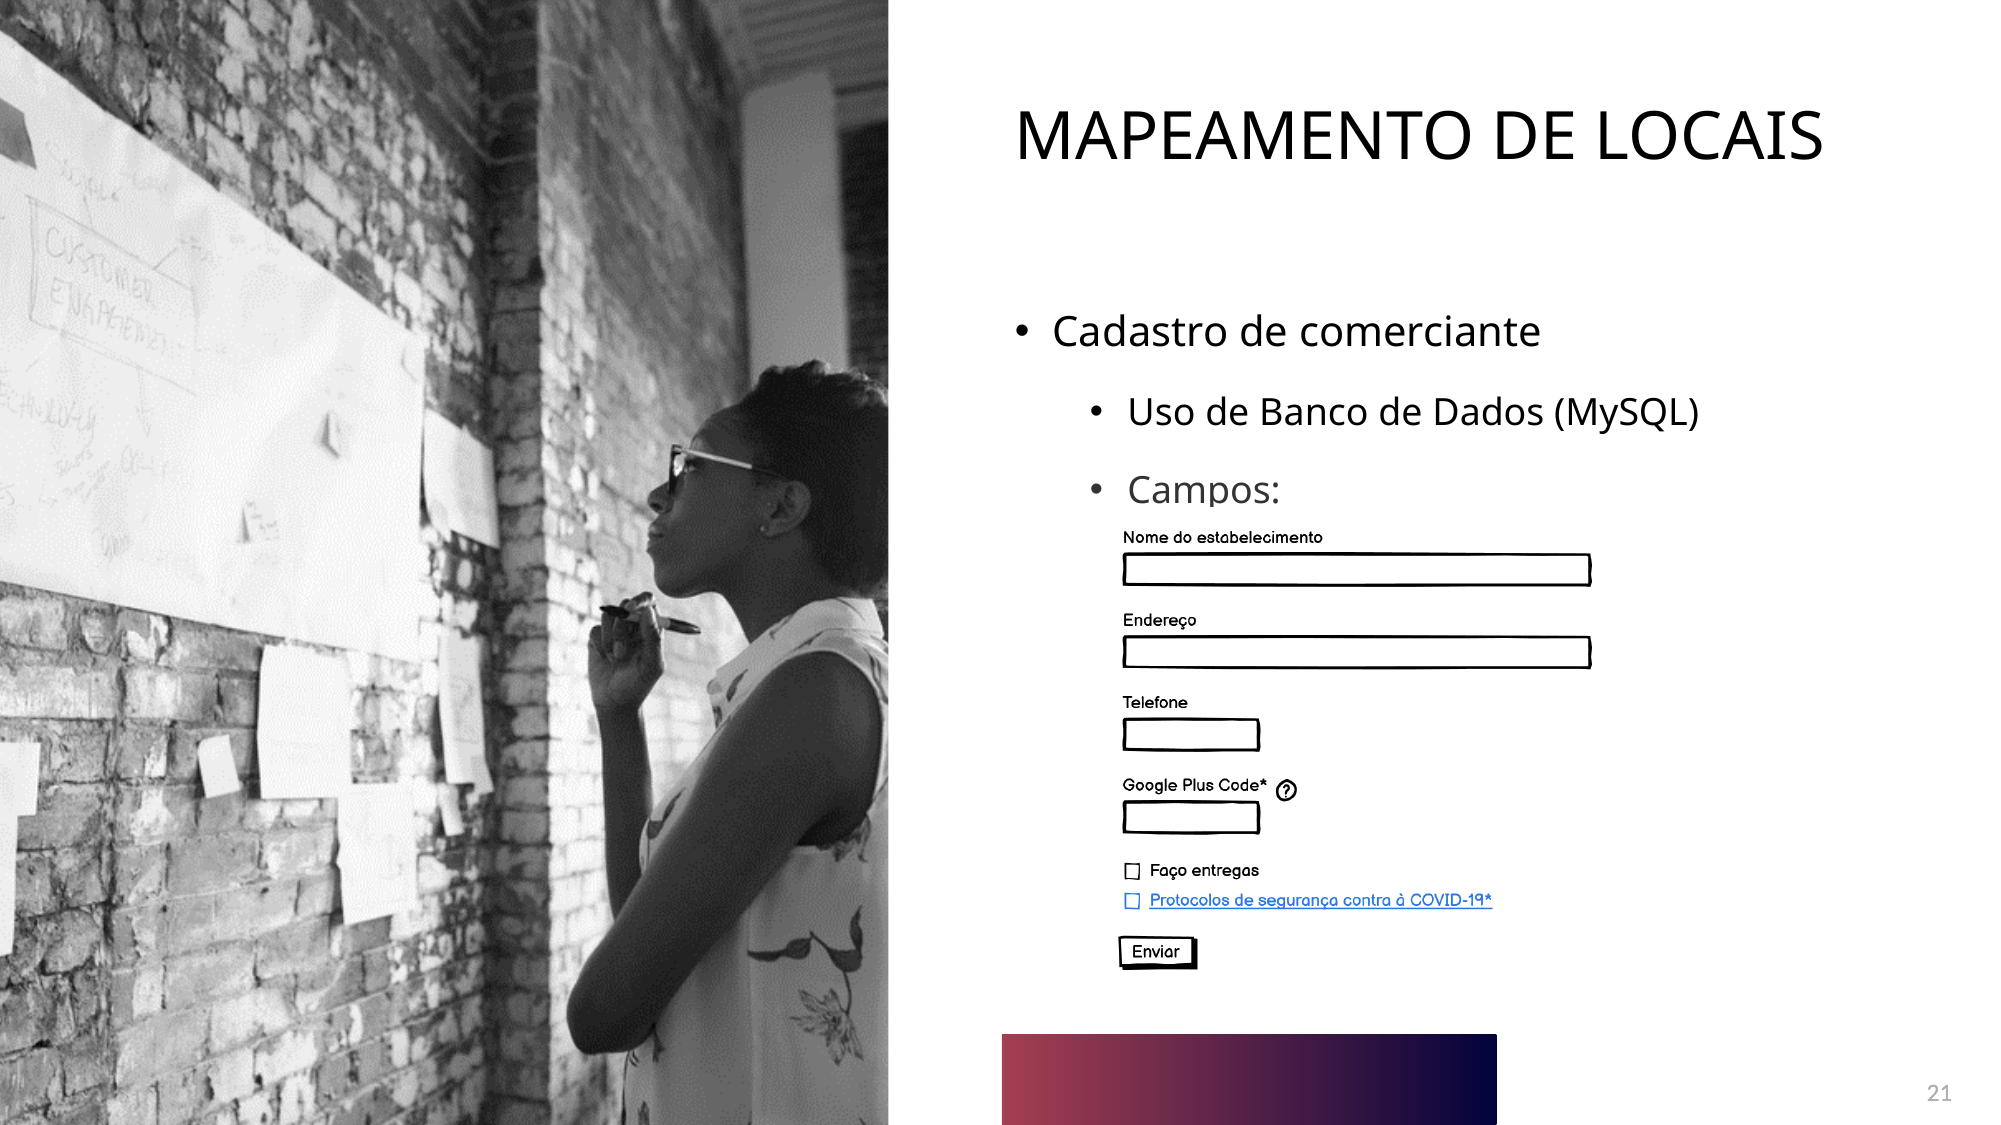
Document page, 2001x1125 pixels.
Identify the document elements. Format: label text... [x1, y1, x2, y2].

title Mapeamento de Locais [999, 45, 1968, 191]
picture [0, 0, 889, 1125]
picture [1111, 507, 1603, 973]
list Cadastro de comerciante Uso de Banco de Dados (MySQL) Campos: [999, 272, 1930, 534]
slide_number 21 [1894, 1061, 1968, 1121]
